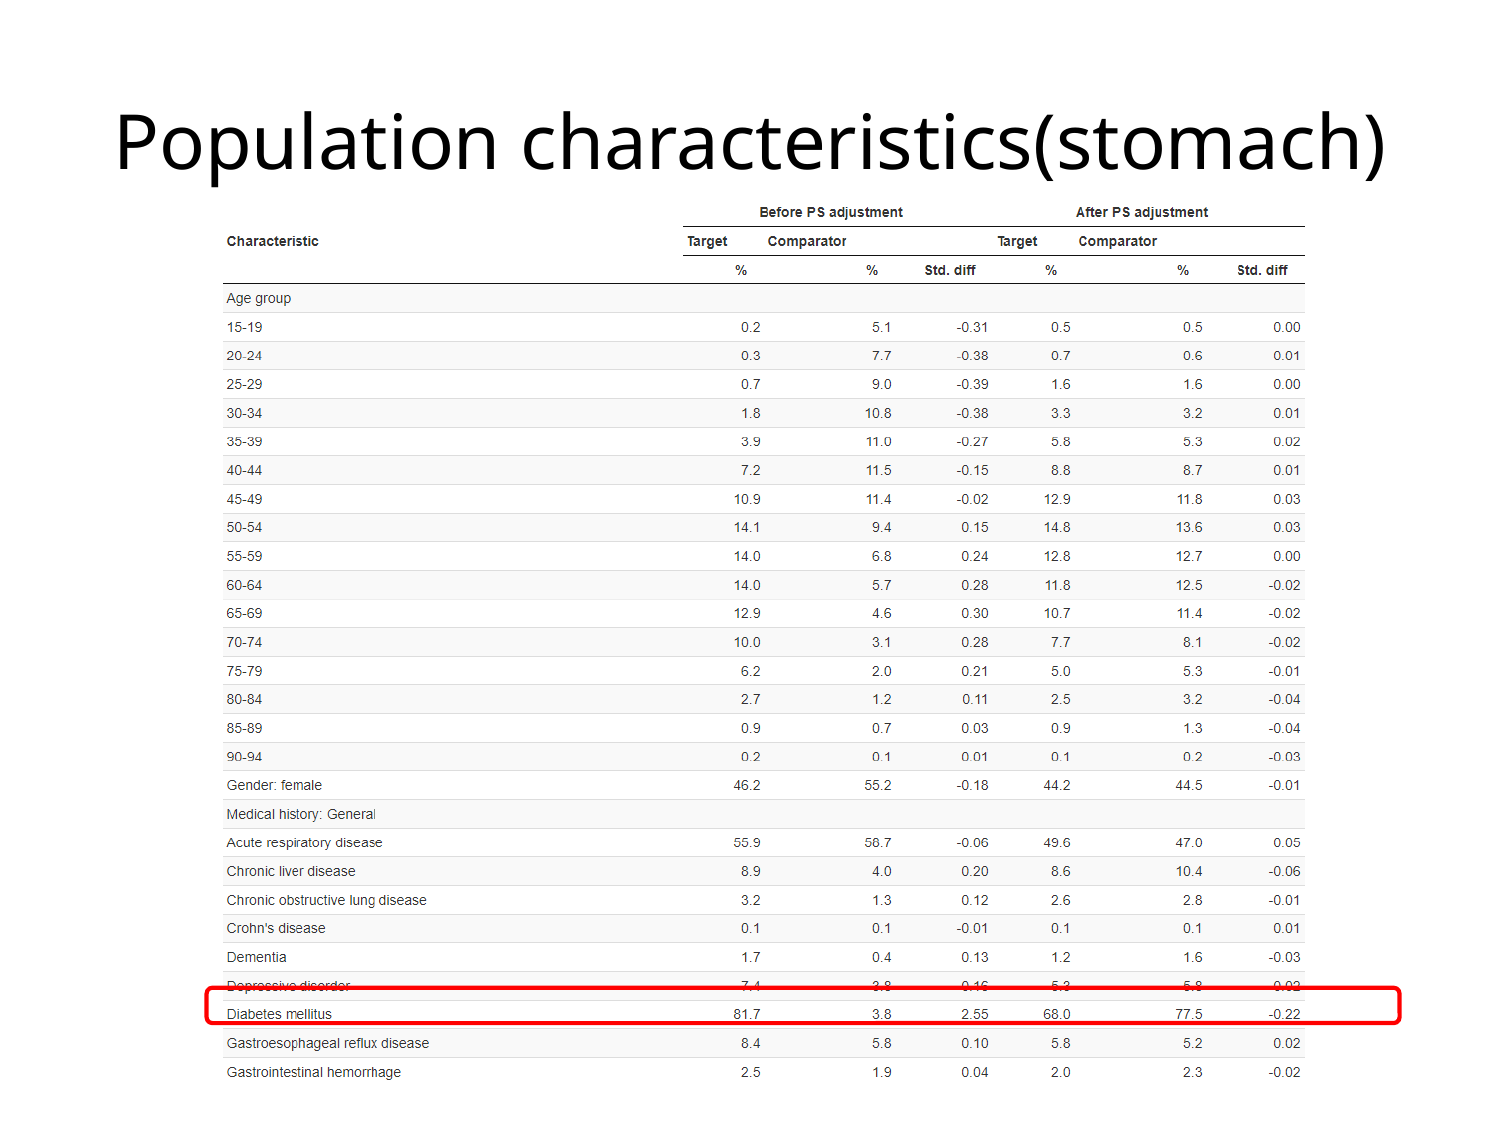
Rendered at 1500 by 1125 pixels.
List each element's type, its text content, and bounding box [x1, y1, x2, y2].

text_box [204, 985, 213, 1026]
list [218, 196, 1318, 1083]
title Population characteristics(stomach) [75, 45, 1425, 233]
text_box [1323, 985, 1402, 1026]
